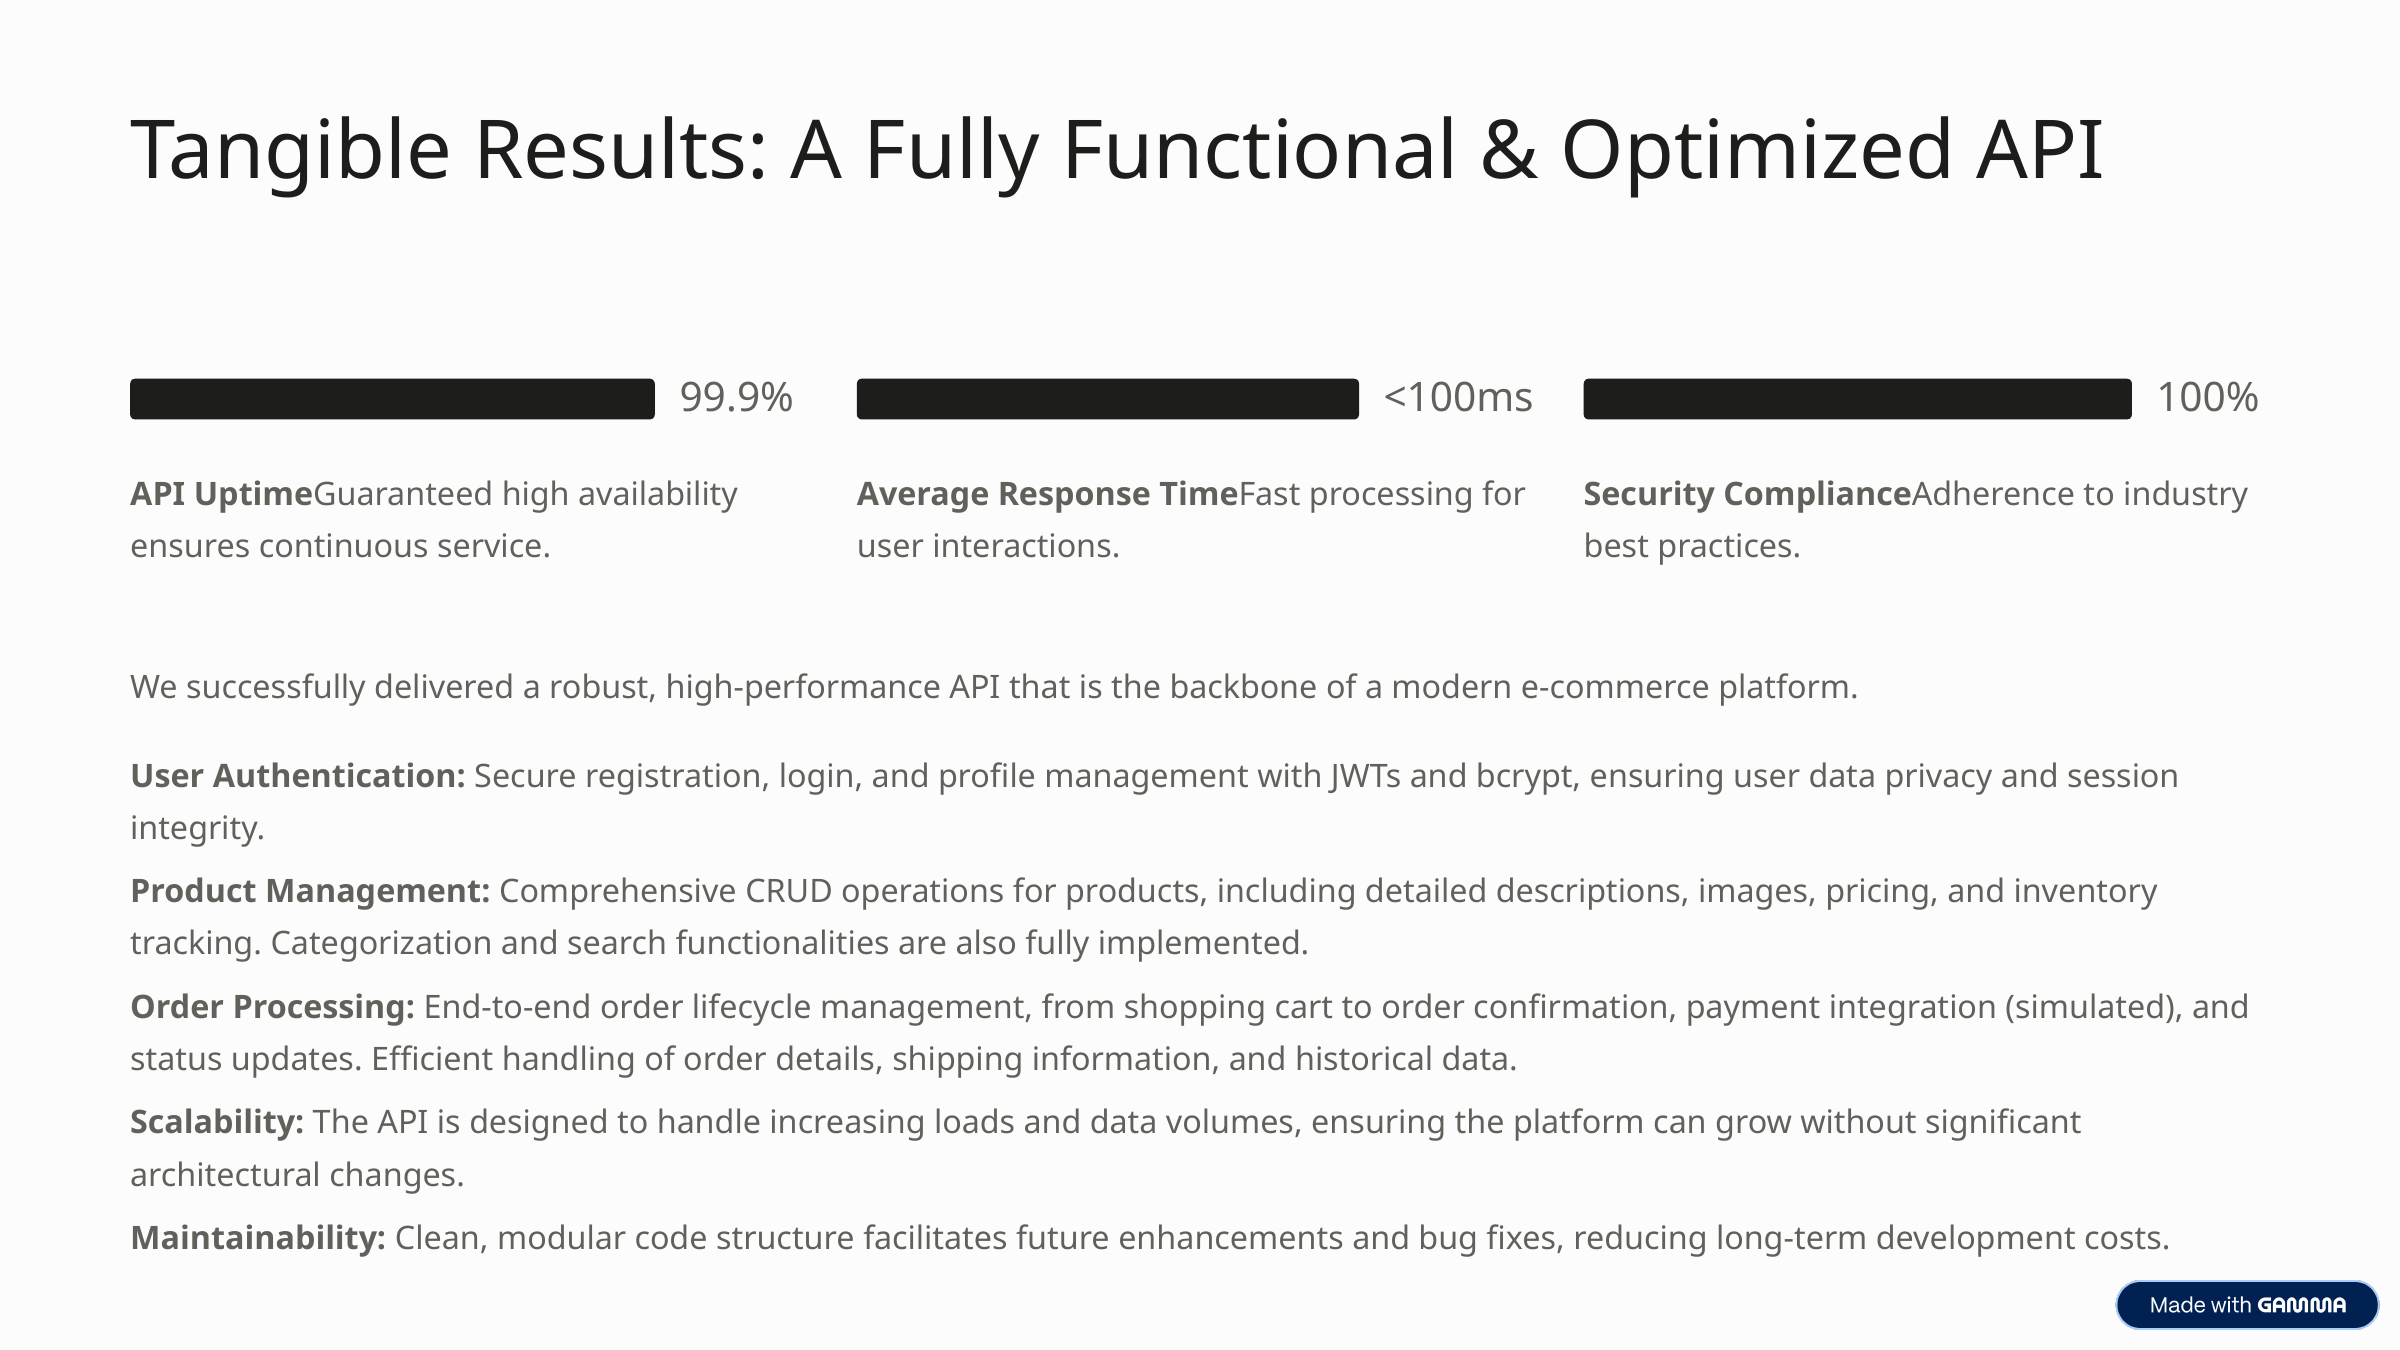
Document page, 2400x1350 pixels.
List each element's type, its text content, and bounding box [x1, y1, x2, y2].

text_box [856, 378, 1360, 420]
text_box Order Processing: End-to-end order lifecycle management, from shopping cart to order confirmation, payment integration (simulated), and status updates. Efficient handling of order details, shipping information, and historical data. [130, 972, 2270, 1077]
text_box [130, 378, 655, 420]
text_box <100ms [1383, 378, 1543, 420]
picture [2106, 1271, 2389, 1339]
text_box Product Management: Comprehensive CRUD operations for products, including detailed descriptions, images, pricing, and inventory tracking. Categorization and search functionalities are also fully implemented. [130, 857, 2270, 962]
text_box Scalability: The API is designed to handle increasing loads and data volumes, ensuring the platform can grow without significant architectural changes. [130, 1088, 2270, 1193]
text_box User Authentication: Secure registration, login, and profile management with JWTs and bcrypt, ensuring user data privacy and session integrity. [130, 741, 2270, 846]
text_box Maintainability: Clean, modular code structure facilitates future enhancements and bug fixes, reducing long-term development costs. [130, 1203, 2270, 1256]
text_box We successfully delivered a robust, high-performance API that is the backbone of a modern e-commerce platform. [130, 652, 2270, 705]
text_box [1583, 378, 2132, 420]
text_box Security ComplianceAdherence to industry best practices. [1583, 460, 2270, 565]
text_box Tangible Results: A Fully Functional & Optimized API [130, 93, 2270, 298]
text_box API UptimeGuaranteed high availability ensures continuous service. [130, 460, 817, 617]
text_box 100% [2156, 378, 2270, 420]
text_box 99.9% [679, 378, 817, 420]
text_box Average Response TimeFast processing for user interactions. [856, 460, 1543, 565]
